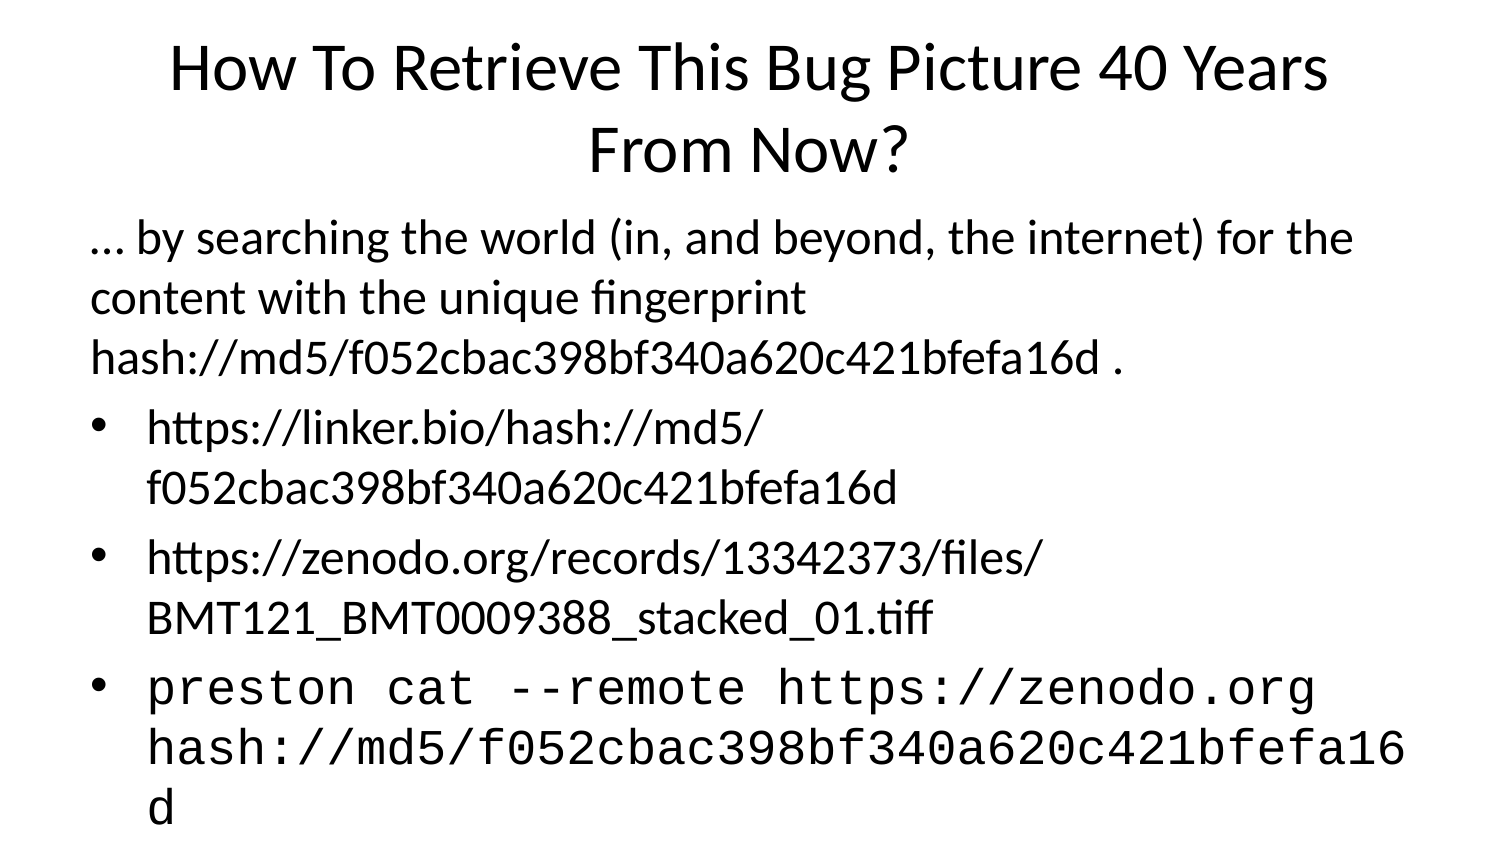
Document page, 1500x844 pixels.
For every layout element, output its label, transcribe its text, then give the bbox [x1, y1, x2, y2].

title How To Retrieve This Bug Picture 40 Years From Now? [75, 33, 1425, 175]
list … by searching the world (in, and beyond, the internet) for the content with the unique fingerprint hash://md5/f052cbac398bf340a620c421bfefa16d . https://linker.bio/hash://md5/f052cbac398bf340a620c421bfefa16d https://zenodo.org/records/13342373/files/BMT121_BMT0009388_stacked_01.tiff preston cat --remote https://zenodo.org hash://md5/f052cbac398bf340a620c421bfefa16d preston cat --remote https://softwareheritage.org hash://sha256/69df9b5bc5df5619448ade01c92d0a5e20bcec2ab4c8b668d2db56f9e5cce6e7 preston cat --remote https://linker.bio,https://zenodo.org hash://md5/f052cbac398bf340a620c421bfefa16d [75, 196, 1425, 754]
